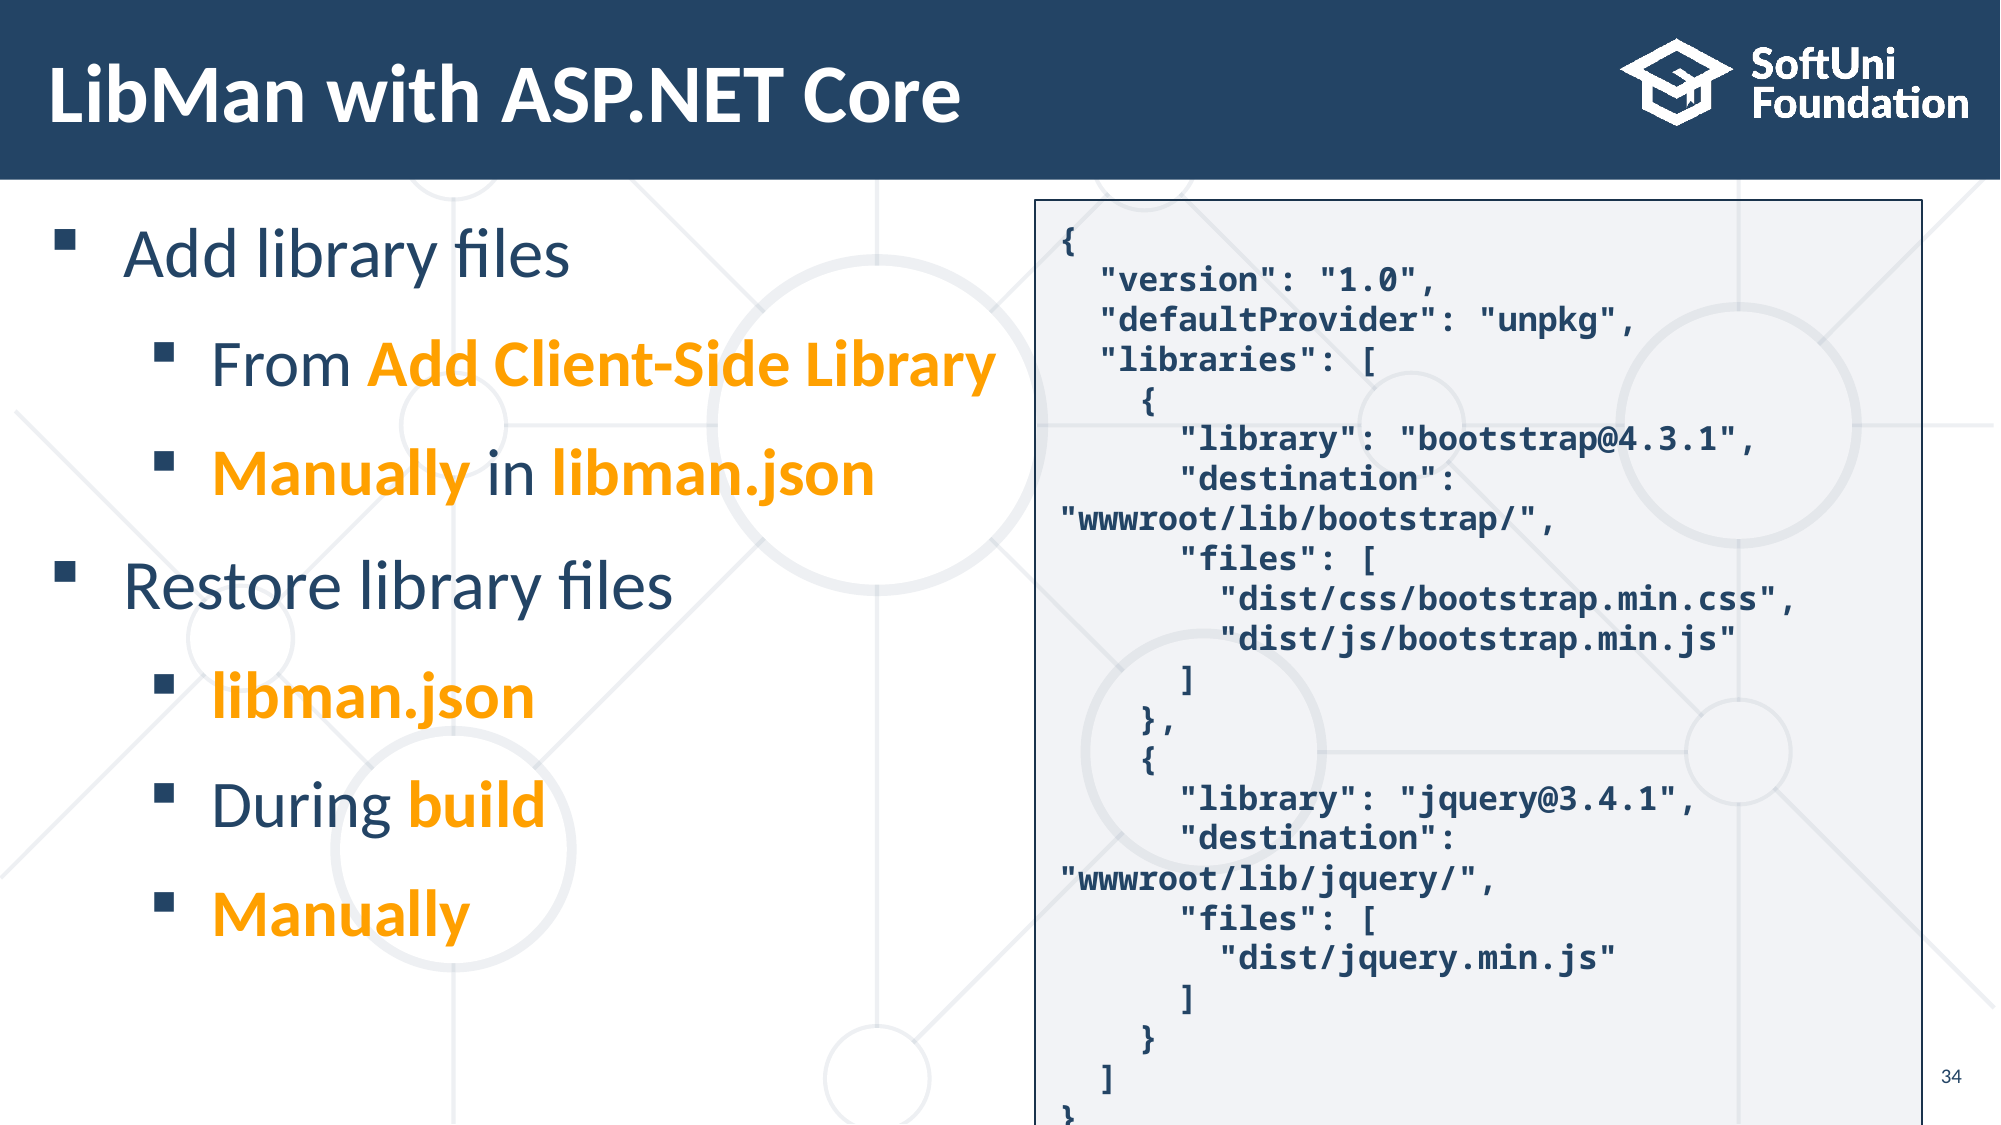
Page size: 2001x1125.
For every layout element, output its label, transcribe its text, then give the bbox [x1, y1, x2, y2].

picture [1619, 38, 1968, 126]
slide_number 34 [1923, 1049, 1968, 1101]
title LibMan with ASP.NET Core [31, 16, 1591, 162]
list Add library files From Add Client-Side Library Manually in libman.json Restore library files libman.json During build Manually [31, 196, 1970, 1050]
text_box { "version": "1.0", "defaultProvider": "unpkg", "libraries": [ { "library": "bootstrap@4.3.1", "destination": "wwwroot/lib/bootstrap/", "files": [ "dist/css/bootstrap.min.css", "dist/js/bootstrap.min.js" ] }, { "library": "jquery@3.4.1", "destination": "wwwroot/lib/jquery/", "files": [ "dist/jquery.min.js" ] } ] } [1034, 200, 1923, 1125]
